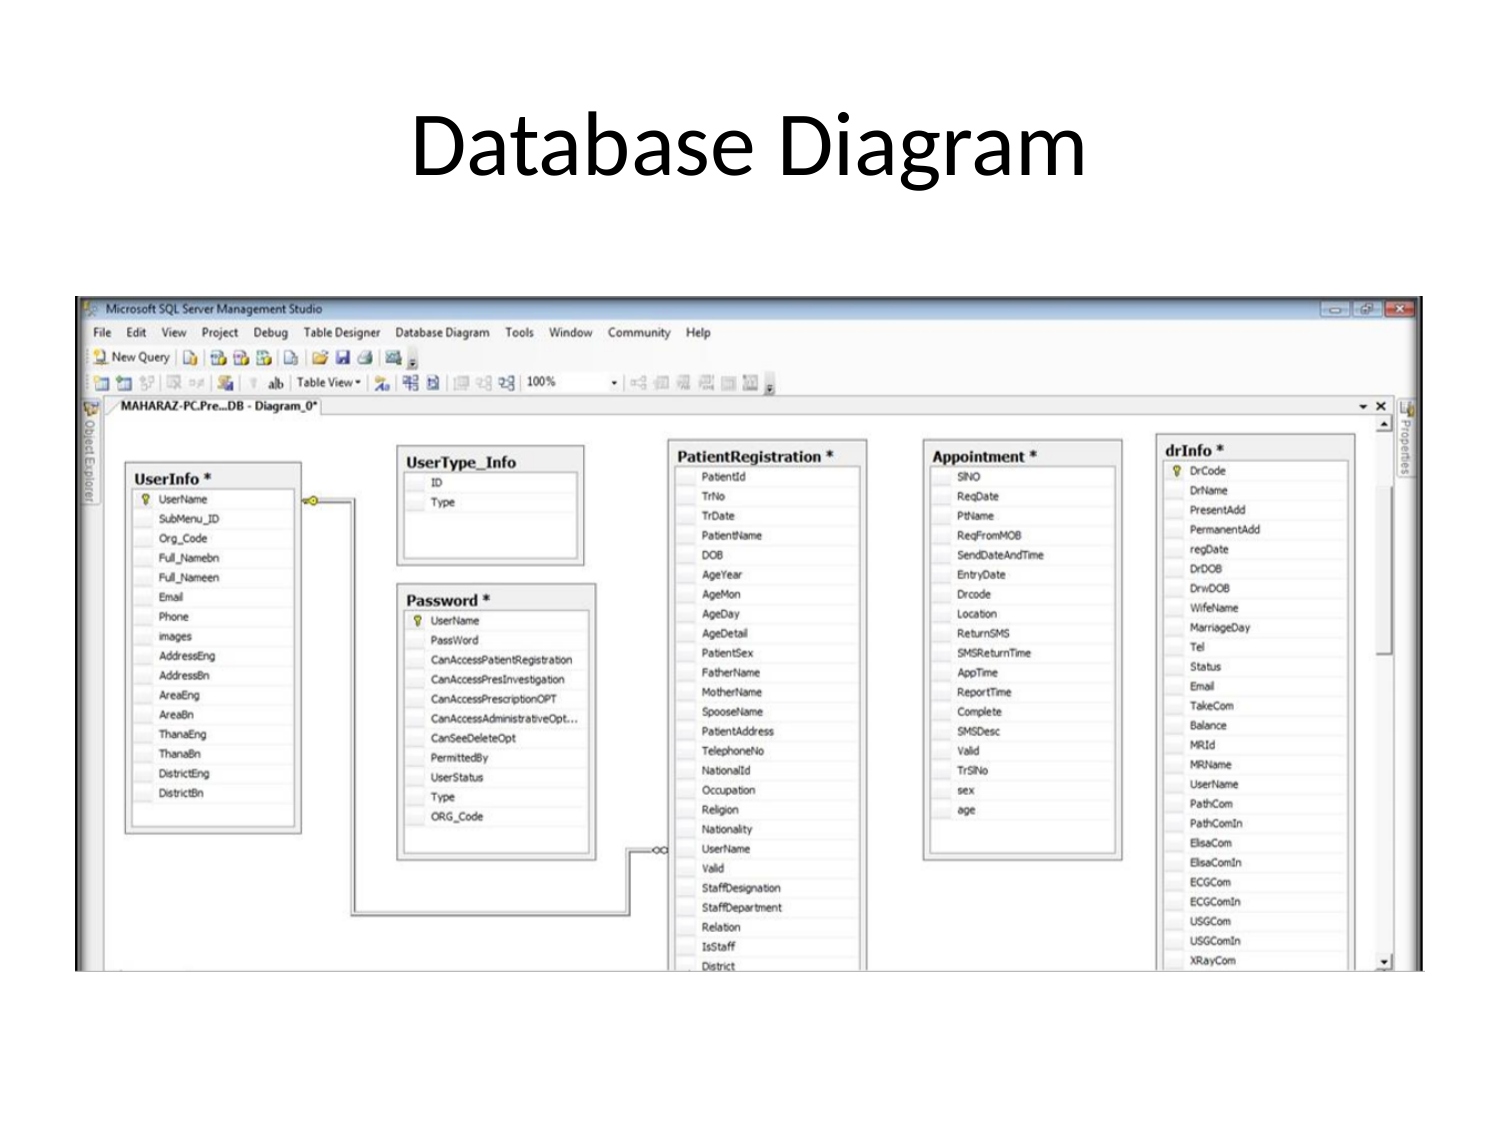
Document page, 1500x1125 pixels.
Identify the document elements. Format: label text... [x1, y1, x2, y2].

title Database Diagram [75, 45, 1425, 233]
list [74, 295, 1426, 972]
